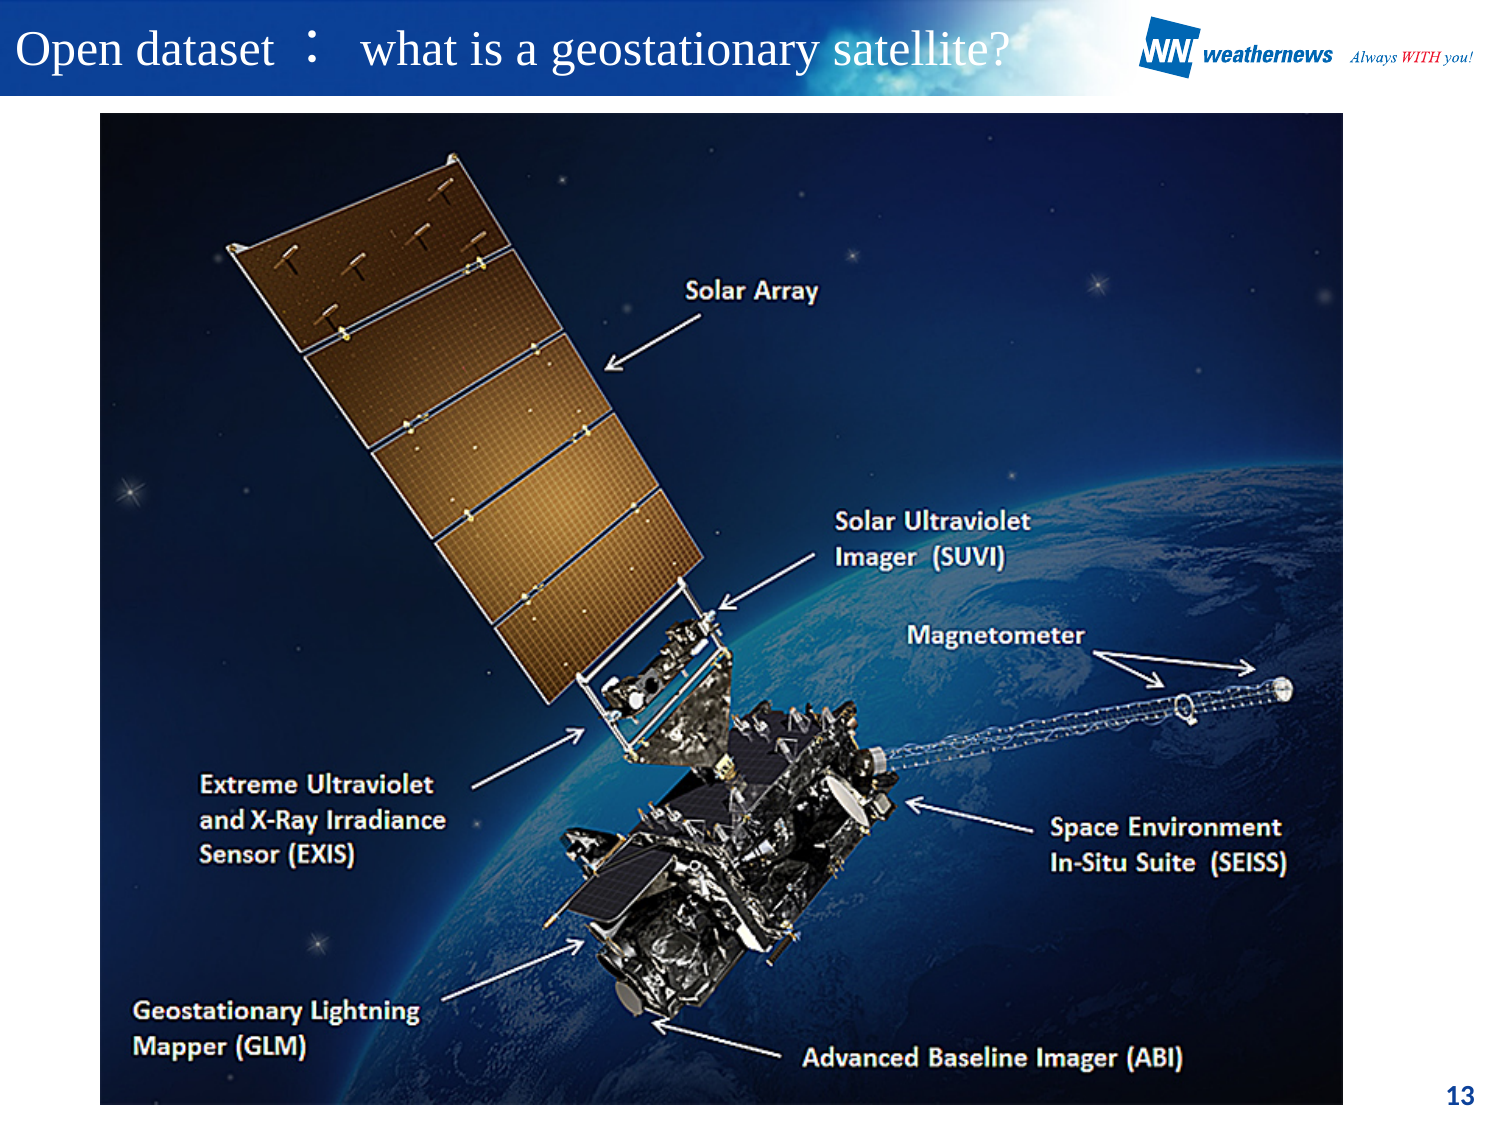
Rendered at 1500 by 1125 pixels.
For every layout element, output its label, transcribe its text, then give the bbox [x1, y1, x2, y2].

picture [0, 0, 1164, 96]
title Open dataset： what is a geostationary satellite? [0, 0, 1093, 91]
picture [100, 113, 1343, 1106]
slide_number 13 [1139, 1058, 1490, 1119]
